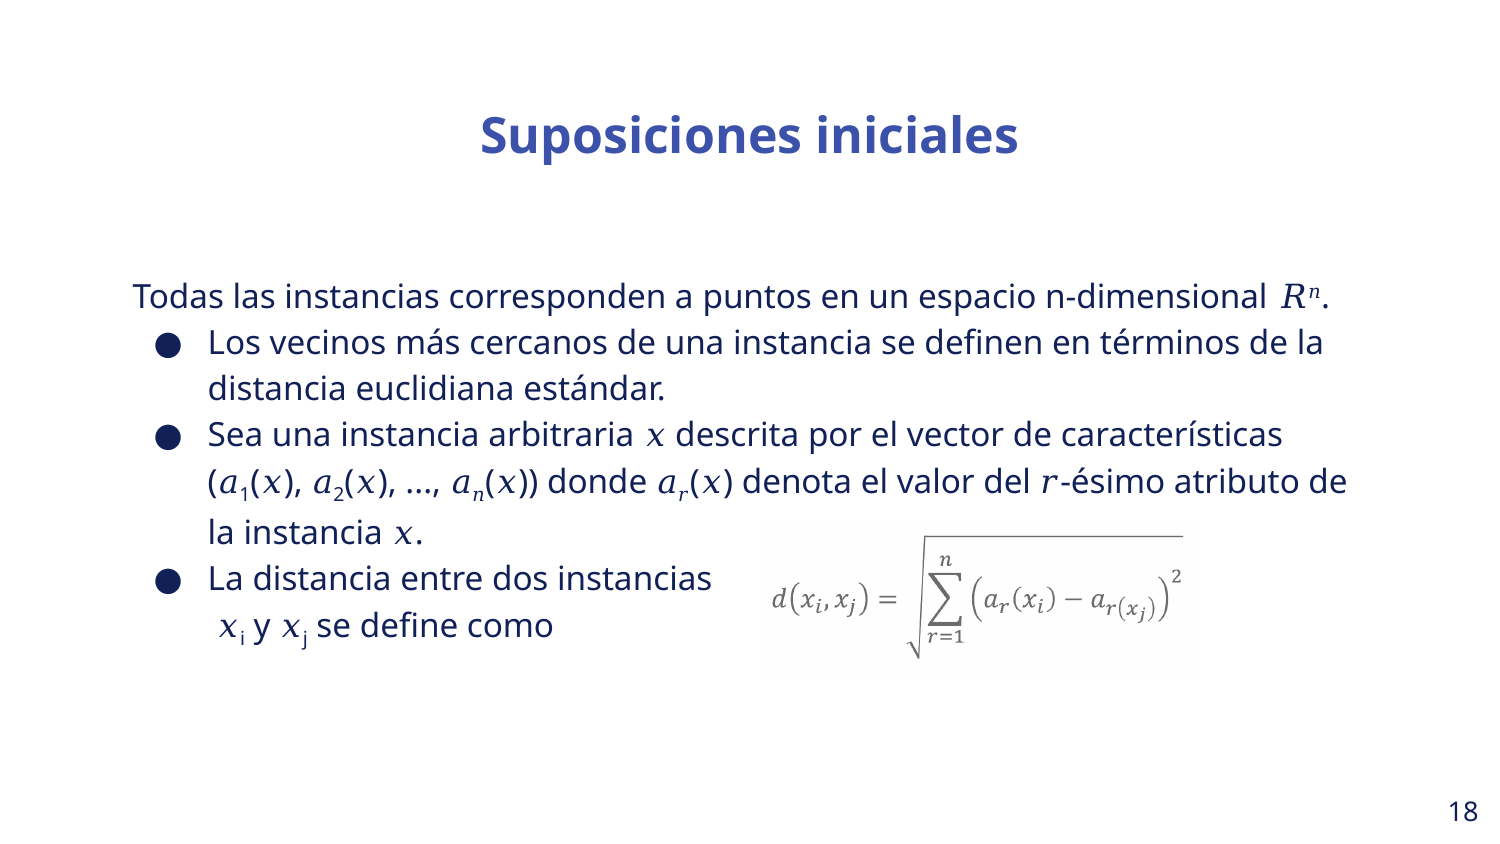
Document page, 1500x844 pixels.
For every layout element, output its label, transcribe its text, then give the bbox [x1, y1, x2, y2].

text_box Todas las instancias corresponden a puntos en un espacio n-dimensional 𝑅𝑛. Los vecinos más cercanos de una instancia se definen en términos de la distancia euclidiana estándar. Sea una instancia arbitraria 𝑥 descrita por el vector de características (𝑎1(𝑥), 𝑎2(𝑥), ..., 𝑎𝑛(𝑥)) donde 𝑎𝑟(𝑥) denota el valor del 𝑟-ésimo atributo de la instancia 𝑥. La distancia entre dos instancias 𝑥i y 𝑥j se define como [117, 254, 1382, 762]
slide_number ‹#› [1403, 779, 1494, 844]
text_box Suposiciones iniciales [0, 88, 1500, 183]
picture [761, 520, 1197, 679]
